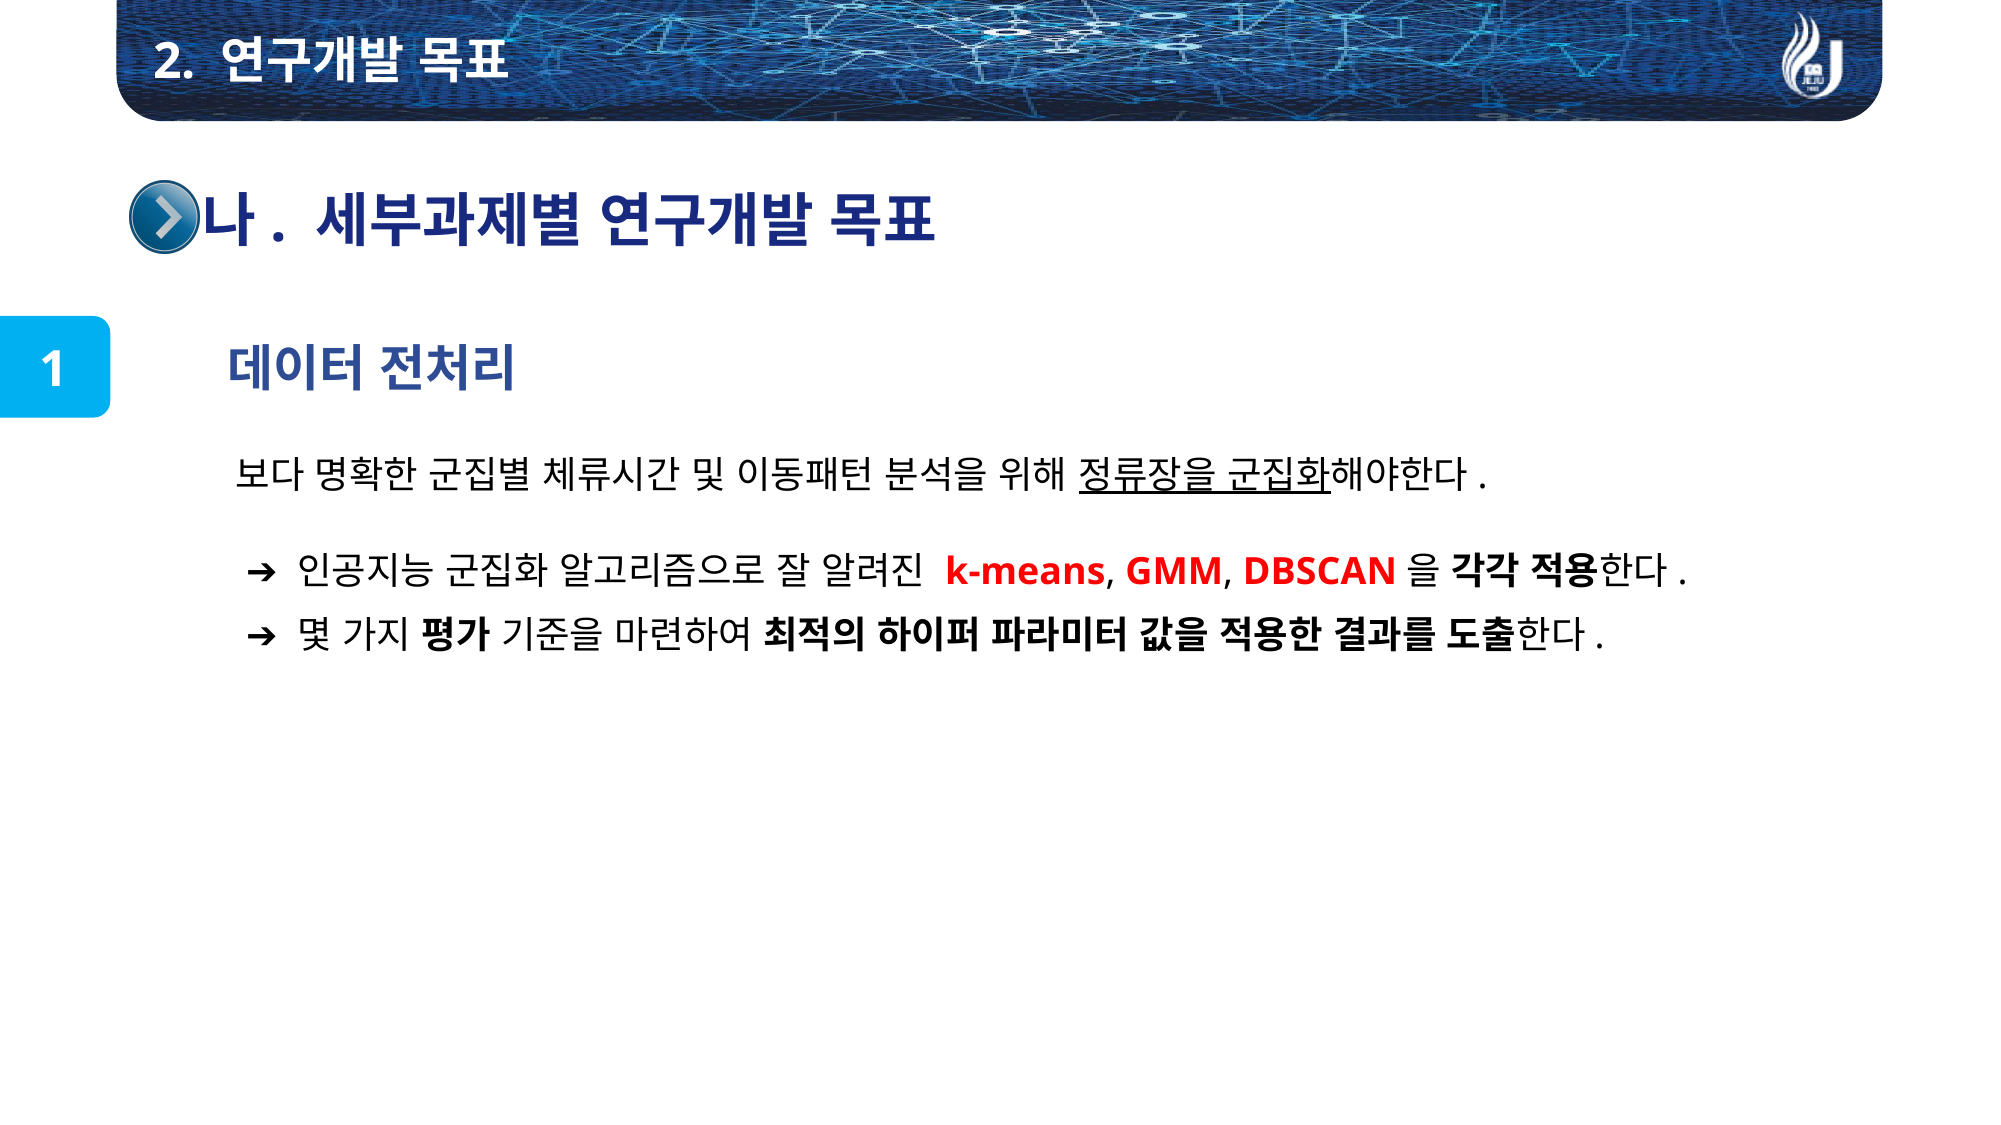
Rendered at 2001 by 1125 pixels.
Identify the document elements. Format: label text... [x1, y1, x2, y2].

text_box ➔ 몇 가지 평가 기준을 마련하여 최적의 하이퍼 파라미터 값을 적용한 결과를 도출한다. [220, 603, 1883, 664]
picture [116, 0, 1883, 122]
text_box ➔ 인공지능 군집화 알고리즘으로 잘 알려진 k-means, GMM, DBSCAN을 각각 적용한다. [220, 539, 1712, 600]
text_box [0, 314, 112, 419]
text_box 1 [25, 328, 84, 404]
text_box 나. 세부과제별 연구개발 목표 [187, 175, 952, 261]
text_box 보다 명확한 군집별 체류시간 및 이동패턴 분석을 위해 정류장을 군집화해야한다. [220, 443, 1883, 503]
text_box 데이터 전처리 [213, 328, 533, 404]
picture [129, 180, 200, 254]
